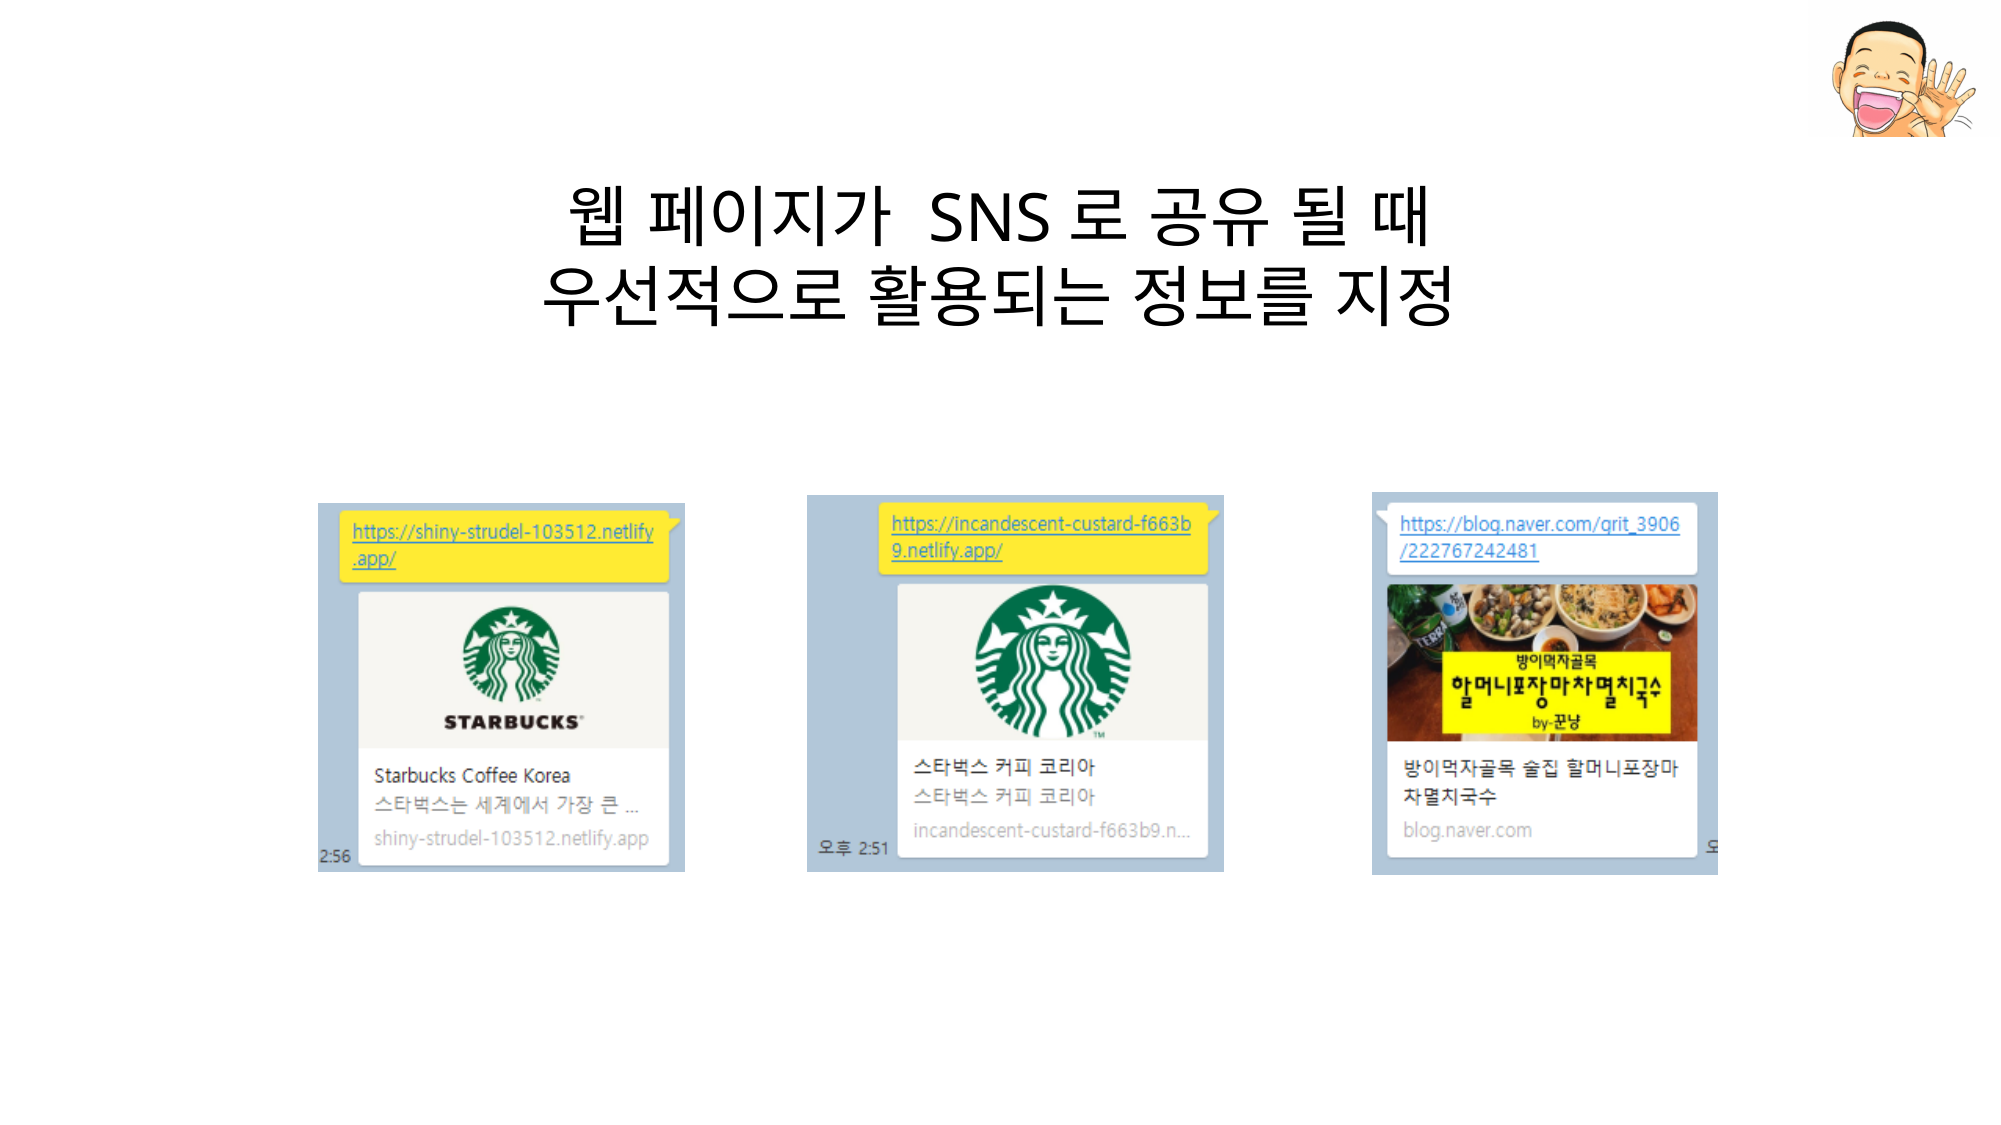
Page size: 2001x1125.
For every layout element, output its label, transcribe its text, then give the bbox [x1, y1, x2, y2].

text_box 웹 페이지가 SNS로 공유 될 때 우선적으로 활용되는 정보를 지정 [343, 167, 1657, 342]
picture [1372, 492, 1718, 875]
picture [1808, 0, 2000, 137]
picture [318, 503, 685, 872]
picture [807, 495, 1224, 872]
